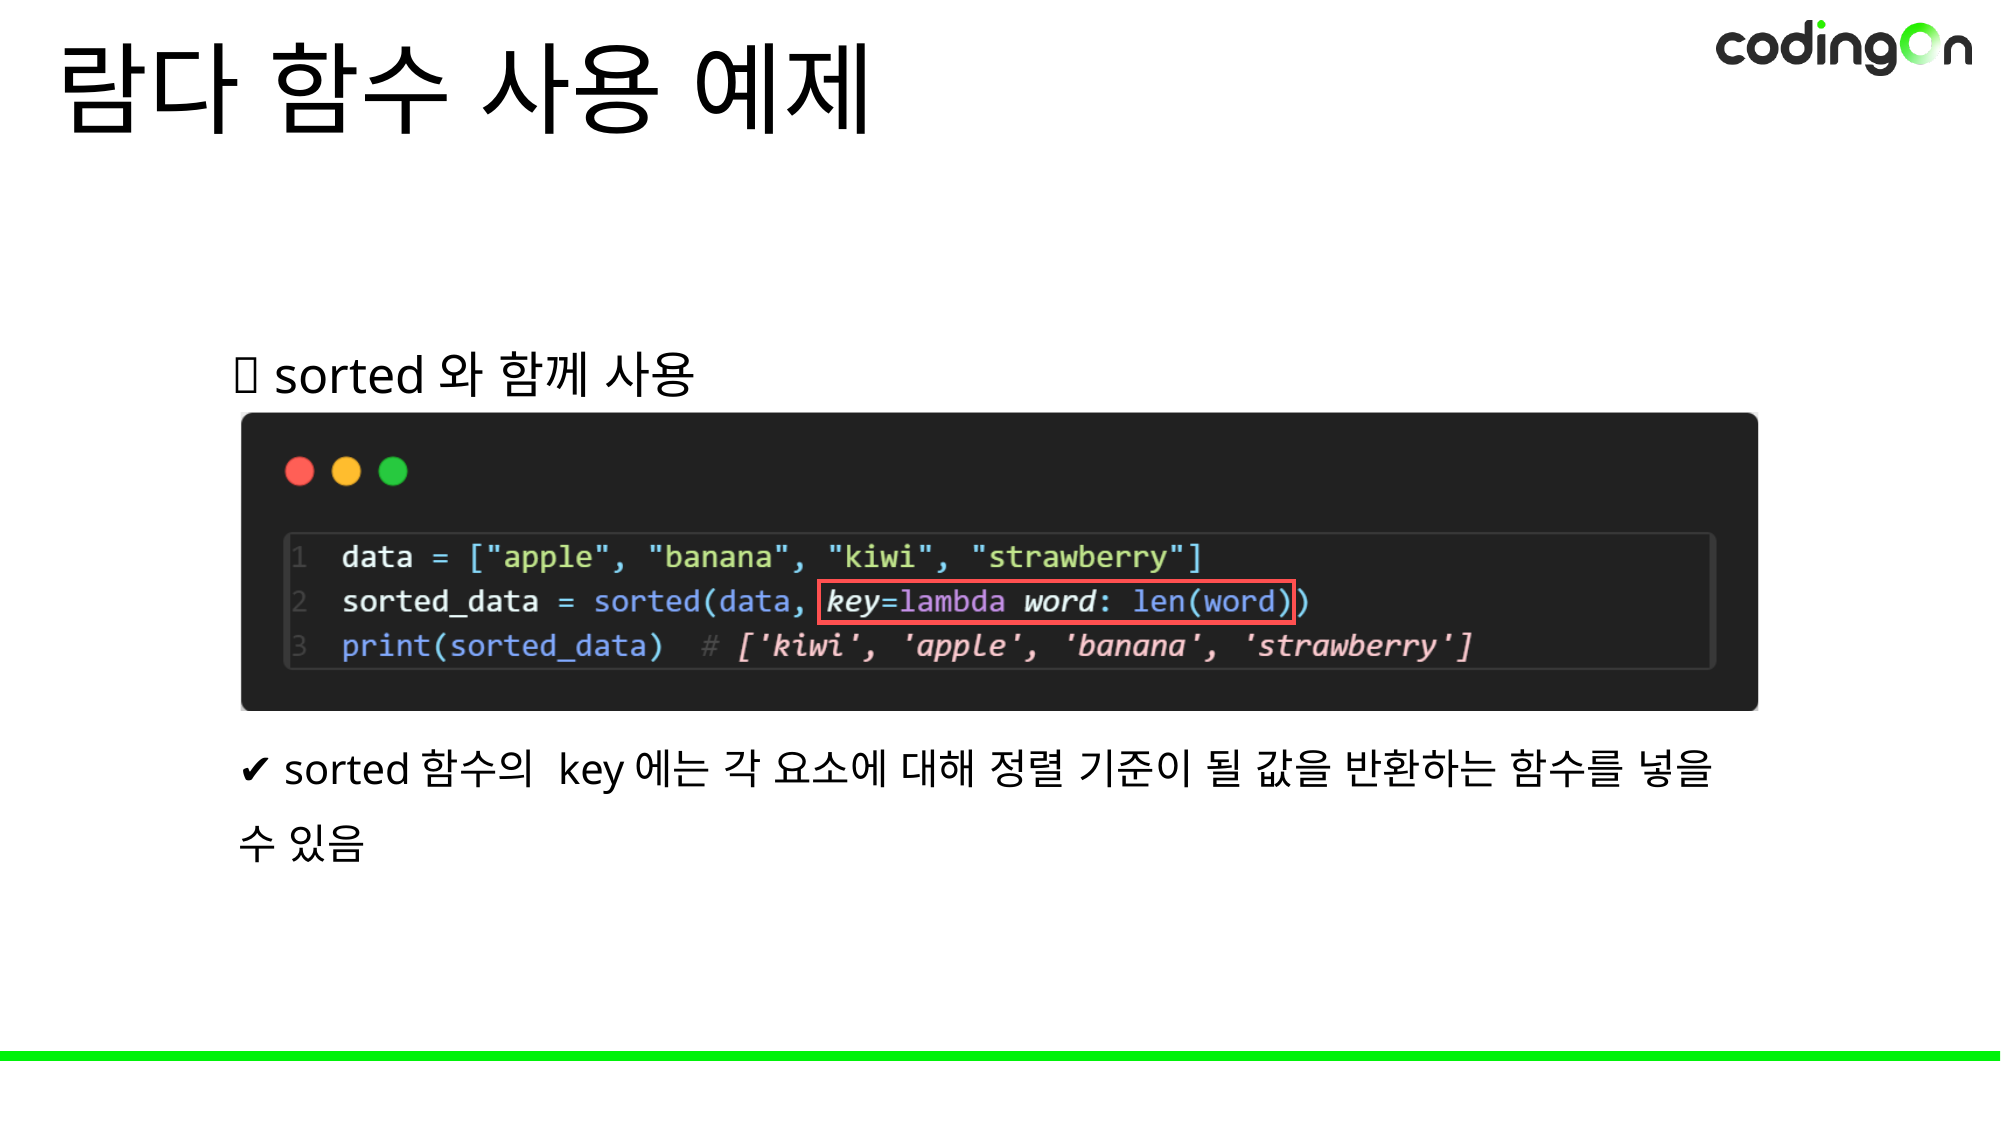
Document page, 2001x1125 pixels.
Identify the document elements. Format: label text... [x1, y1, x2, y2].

text_box ✅ sorted와 함께 사용 [216, 336, 1221, 412]
title 람다 함수 사용 예제 [41, 0, 1767, 188]
picture [240, 412, 1759, 710]
picture [1767, 20, 1972, 76]
text_box ✔️ sorted함수의 key에는 각 요소에 대해 정렬 기준이 될 값을 반환하는 함수를 넣을 수 있음 [223, 710, 1767, 875]
